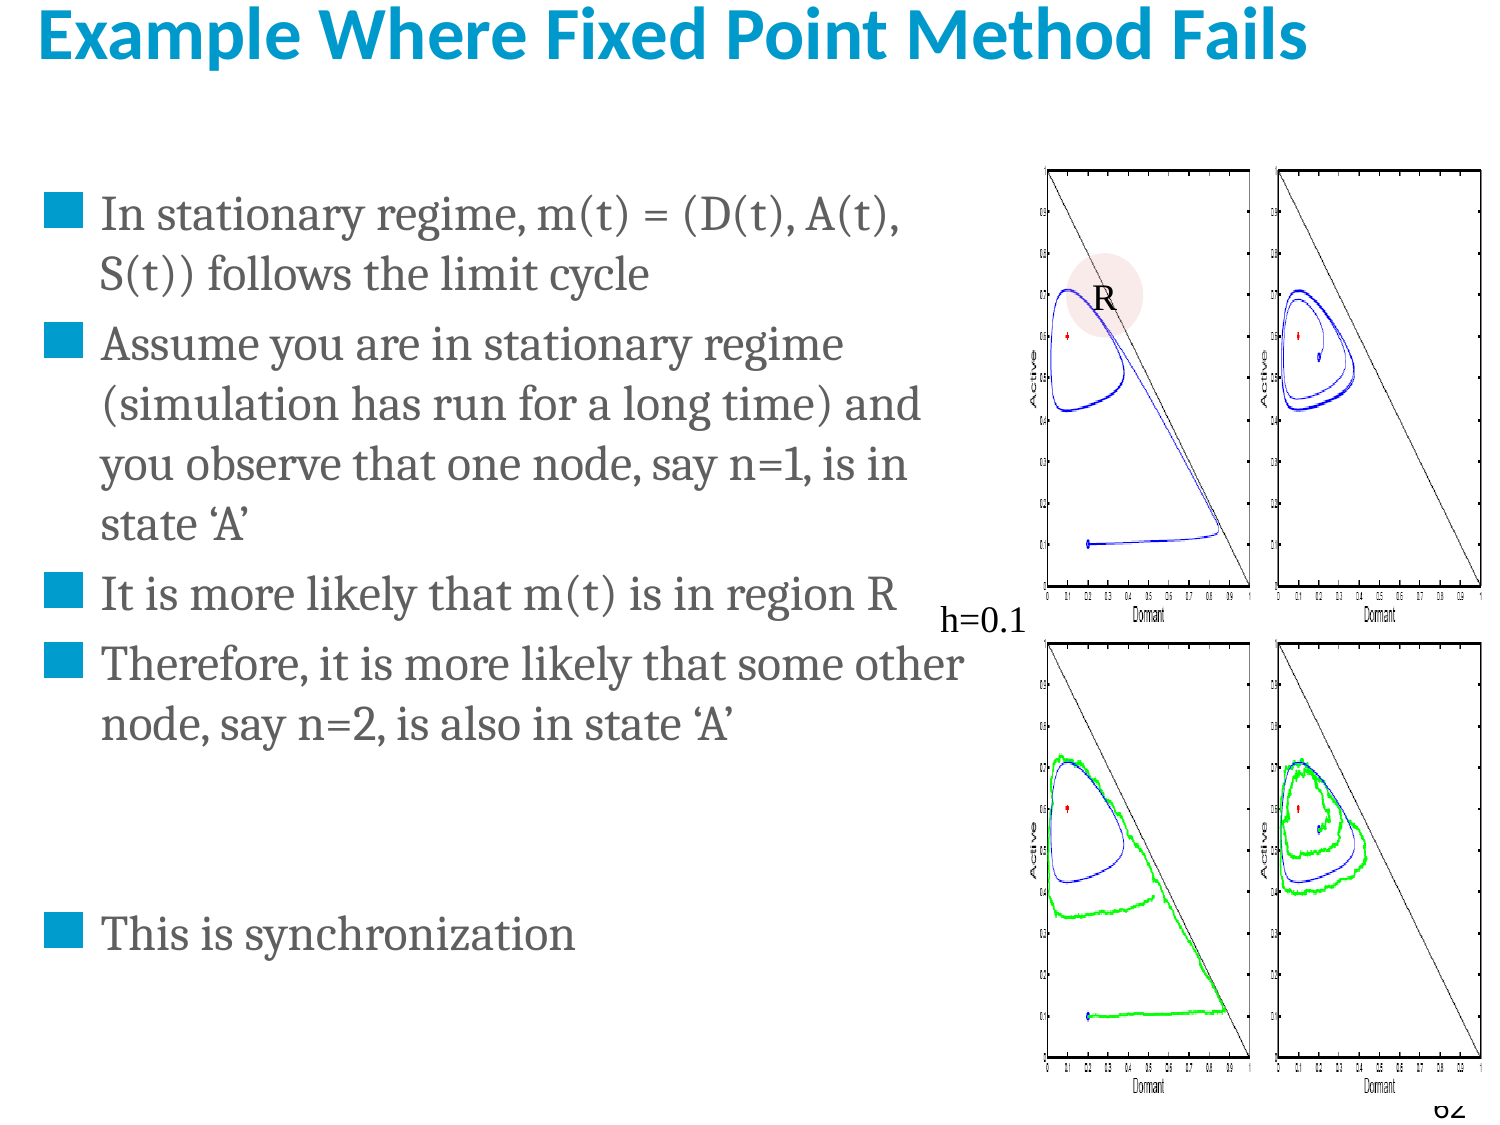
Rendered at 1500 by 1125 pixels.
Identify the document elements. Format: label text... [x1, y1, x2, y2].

title Example Where Fixed Point Method Fails [17, 0, 1460, 150]
picture [1016, 138, 1500, 1107]
list In stationary regime, m(t) = (D(t), A(t), S(t)) follows the limit cycle Assume you are in stationary regime (simulation has run for a long time) and you observe that one node, say n=1, is in state ‘A’ It is more likely that m(t) is in region R Therefore, it is more likely that some other node, say n=2, is also in state ‘A’ This is synchronization [29, 172, 983, 1107]
text_box h=0.1 [925, 587, 1011, 648]
footer 62 [1399, 1113, 1500, 1125]
